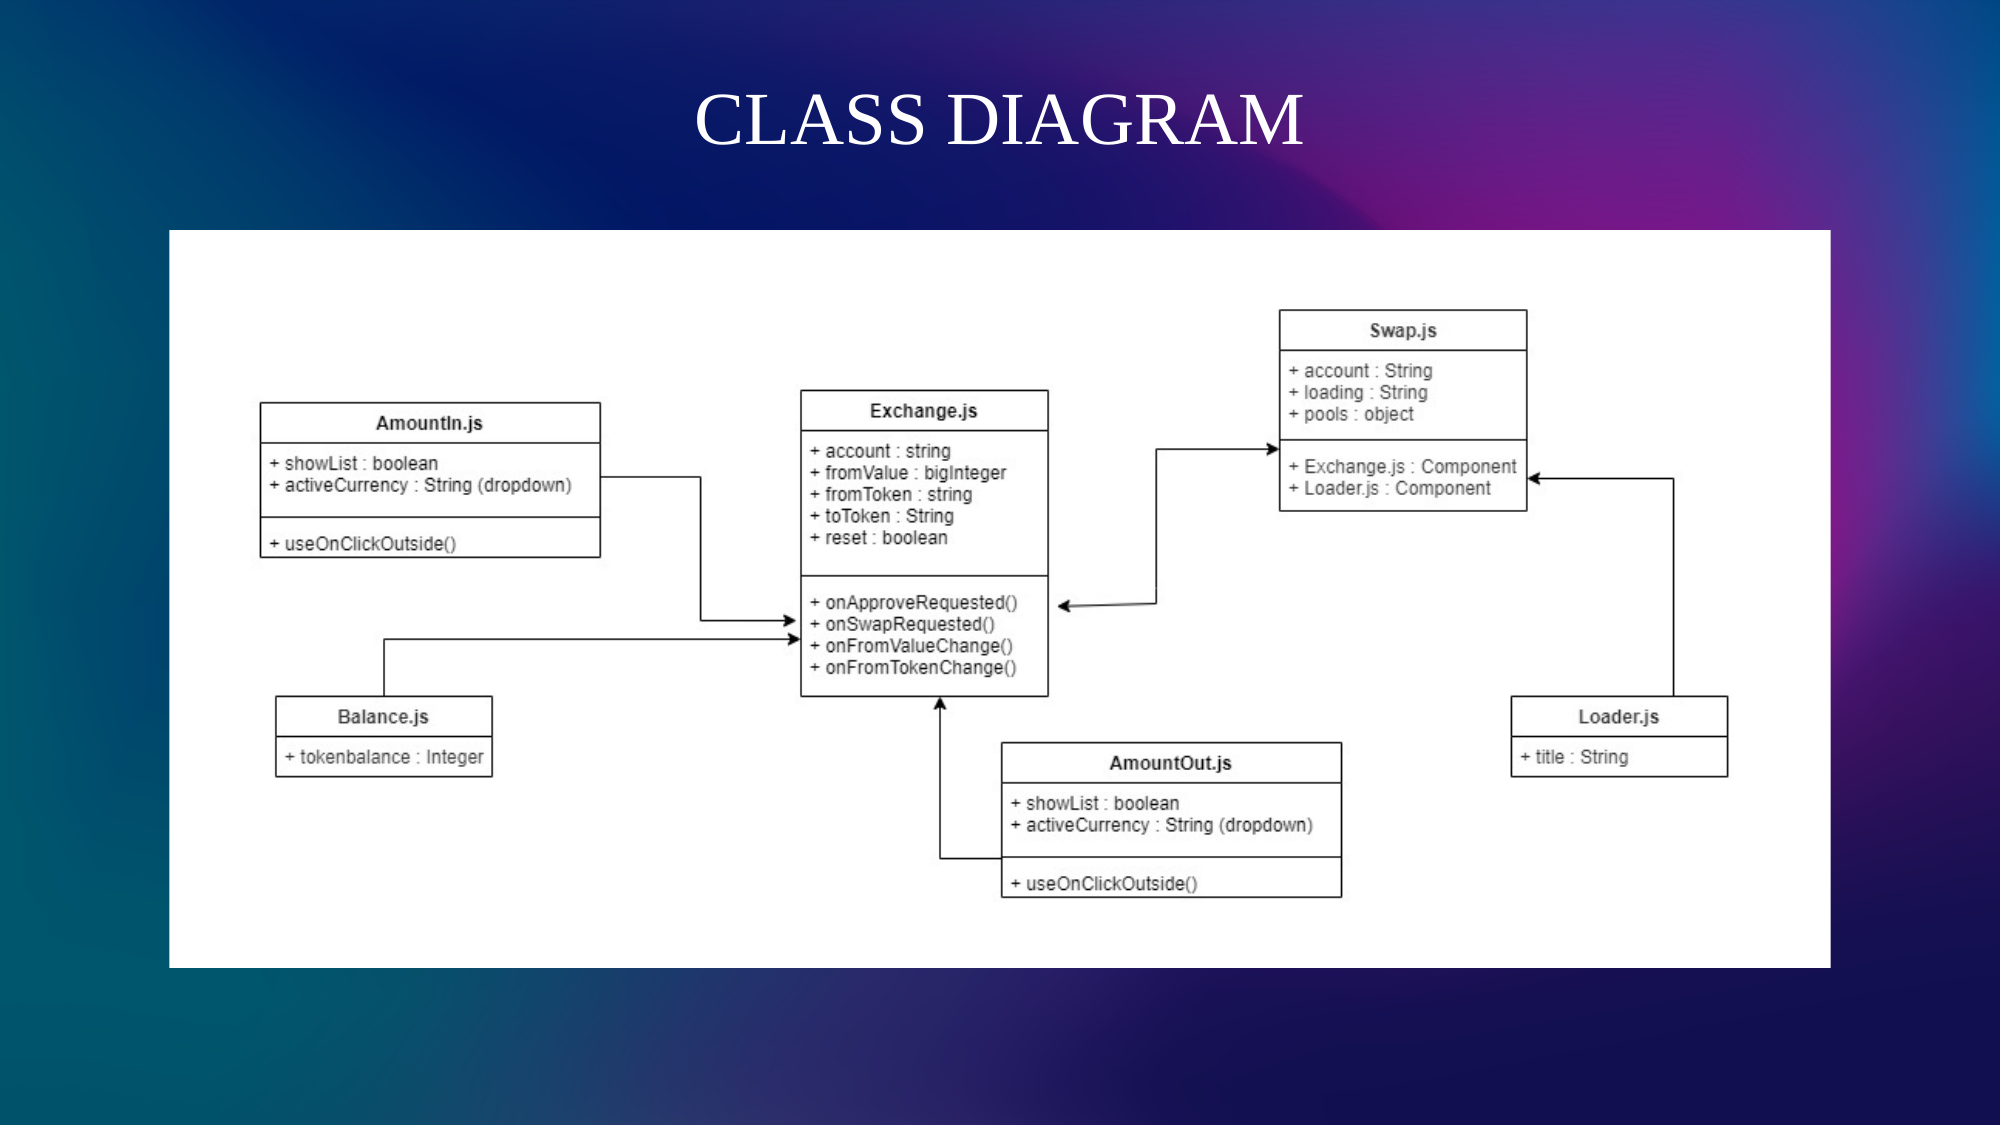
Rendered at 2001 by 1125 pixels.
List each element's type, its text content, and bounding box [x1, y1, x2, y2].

picture [0, 0, 2000, 1125]
text_box CLASS DIAGRAM [500, 62, 1500, 167]
